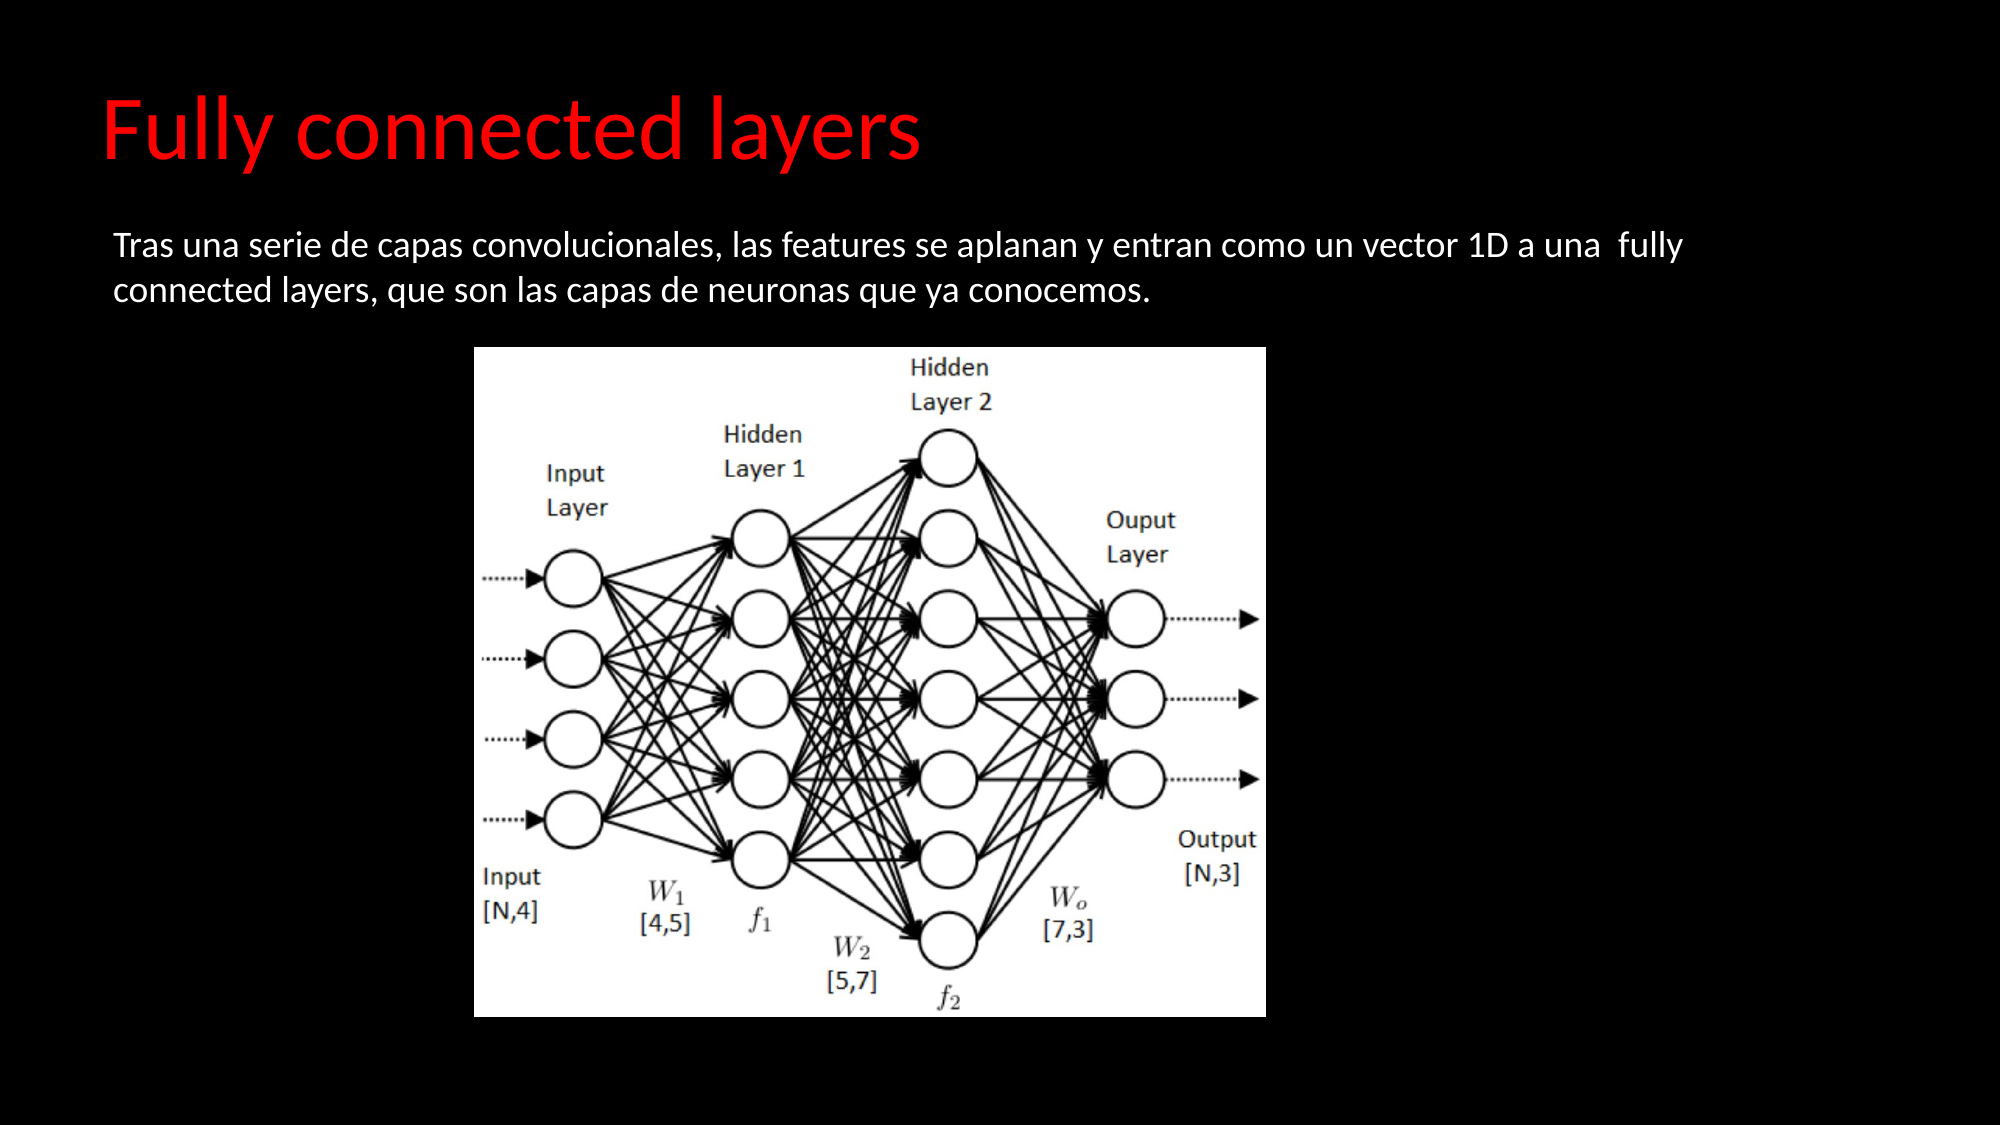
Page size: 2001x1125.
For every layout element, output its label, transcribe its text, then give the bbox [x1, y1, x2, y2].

title Fully connected layers [86, 72, 1818, 190]
picture [474, 347, 1266, 1018]
text_box Tras una serie de capas convolucionales, las features se aplanan y entran como un vector 1D a una fully connected layers, que son las capas de neuronas que ya conocemos. [98, 212, 1855, 637]
